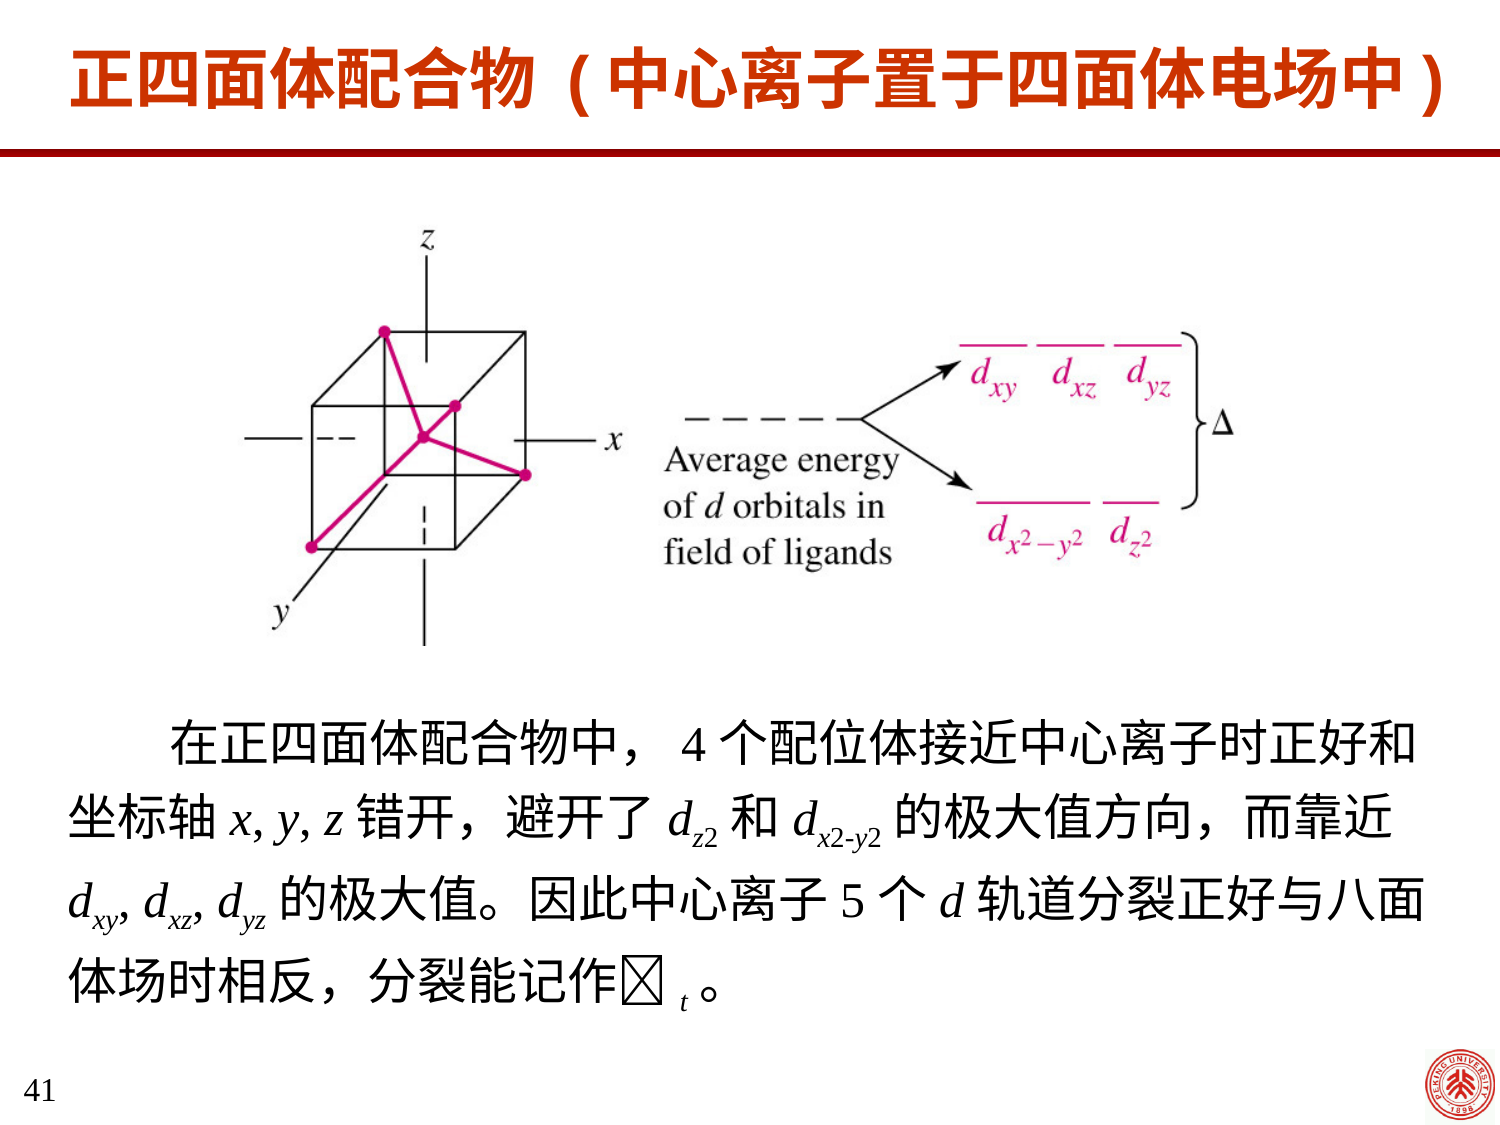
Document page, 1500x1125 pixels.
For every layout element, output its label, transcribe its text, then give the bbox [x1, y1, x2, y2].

text_box [0, 149, 1500, 157]
picture [237, 215, 1241, 646]
text_box 在正四面体配合物中，4个配位体接近中心离子时正好和坐标轴x, y, z错开，避开了dz2和dx2-y2的极大值方向，而靠近dxy, dxz, dyz的极大值。因此中心离子5个d轨道分裂正好与八面体场时相反，分裂能记作t。 [53, 692, 1461, 1025]
picture [1425, 1049, 1495, 1125]
text_box 正四面体配合物 (中心离子置于四面体电场中) [53, 29, 1461, 125]
